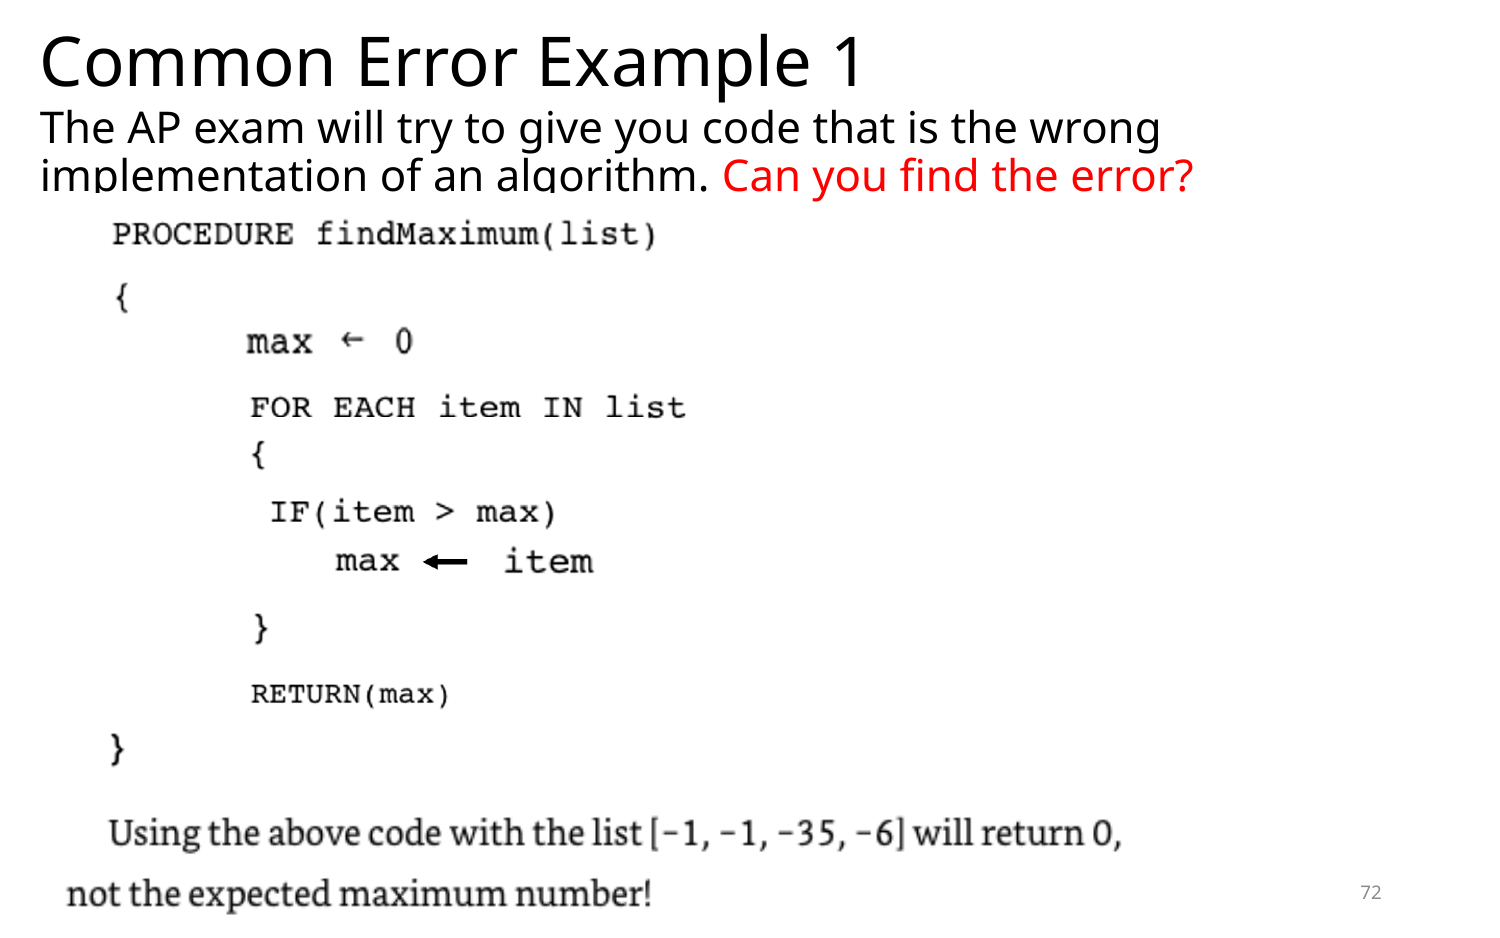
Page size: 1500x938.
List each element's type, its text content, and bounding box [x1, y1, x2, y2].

picture [60, 193, 804, 788]
list The AP exam will try to give you code that is the wrong implementation of an algorithm. Can you find the error? [25, 98, 1465, 919]
slide_number 72 [1059, 868, 1397, 919]
picture [25, 789, 1165, 917]
title Common Error Example 1 [25, 11, 1319, 98]
